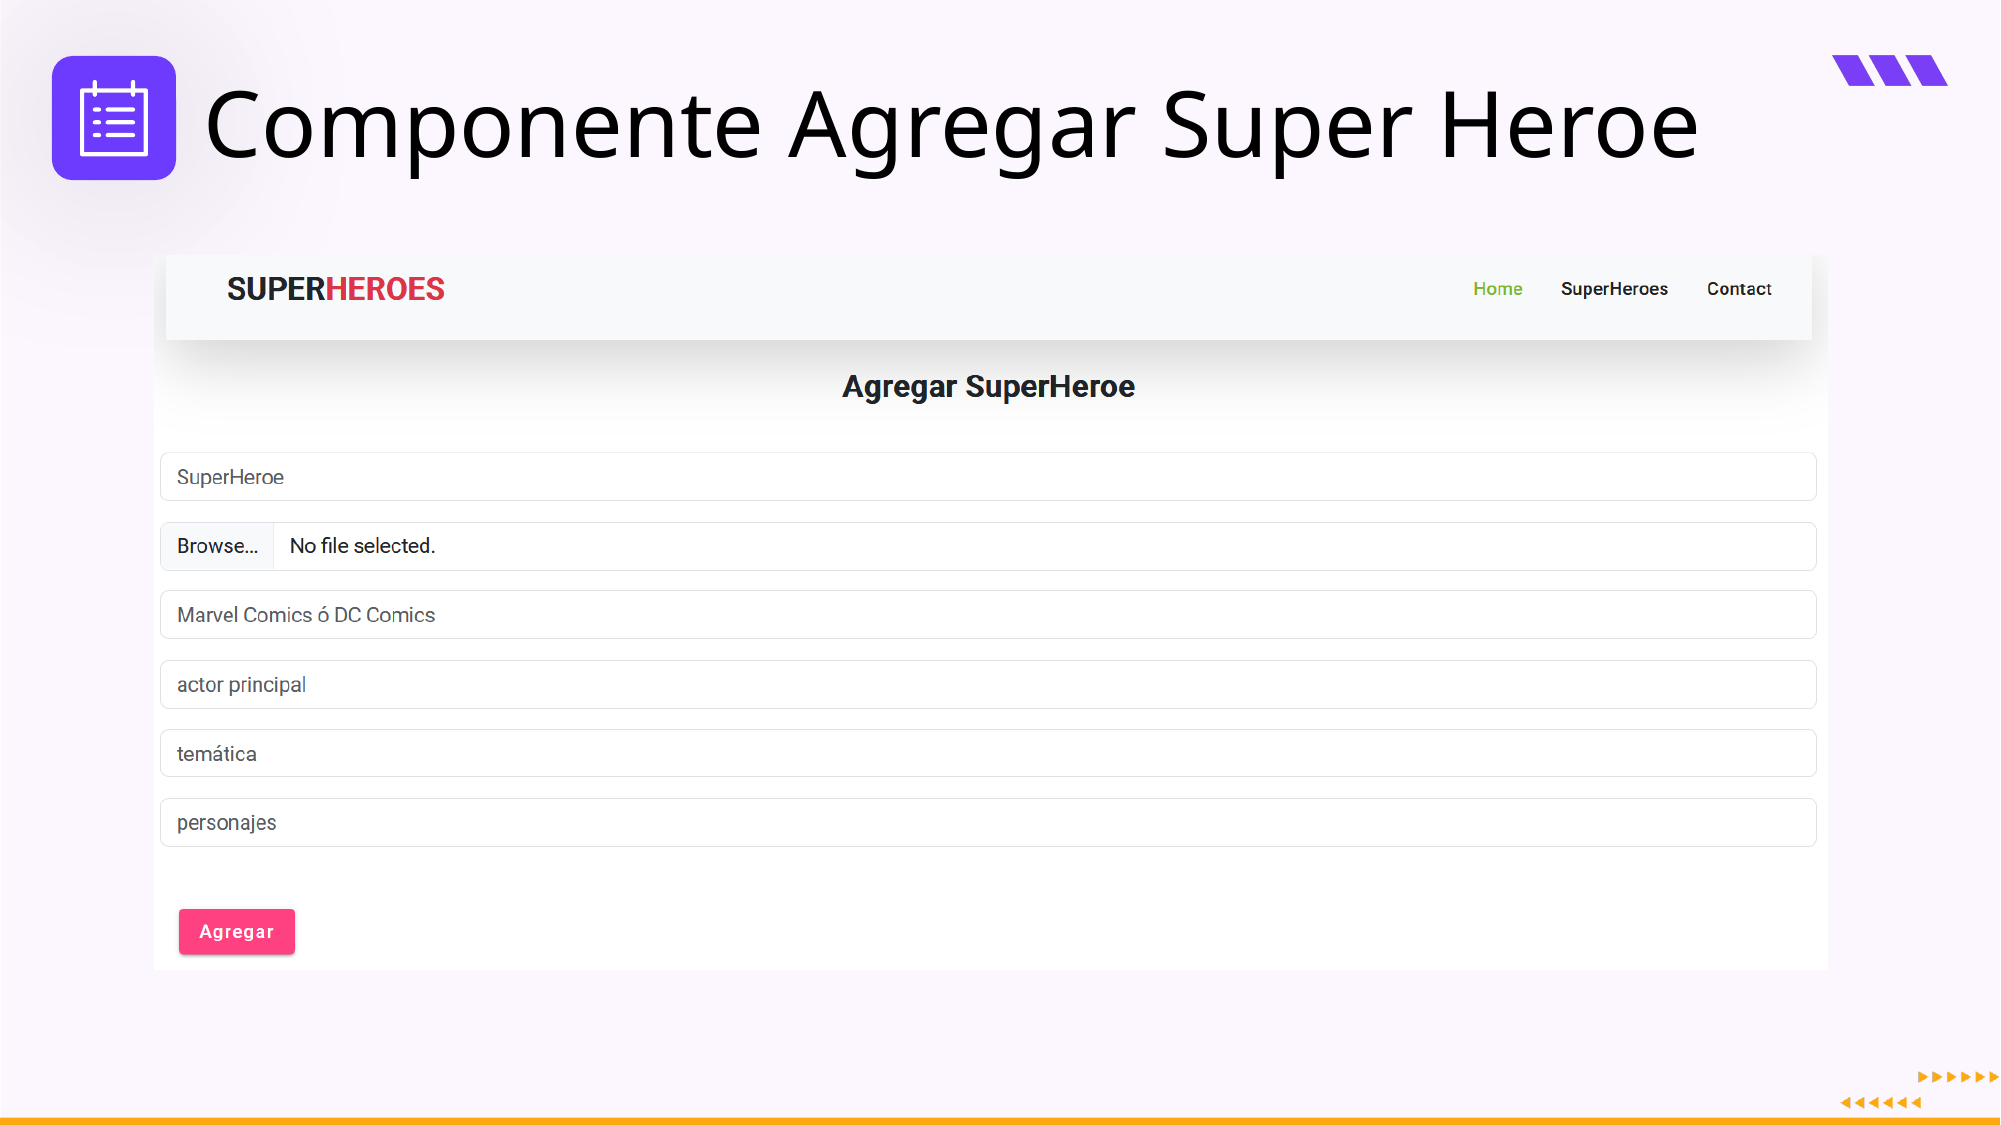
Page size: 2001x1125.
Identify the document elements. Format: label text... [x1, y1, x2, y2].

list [153, 255, 1828, 970]
picture [1914, 55, 1948, 86]
picture [1840, 1070, 1999, 1109]
text_box Componente Agregar Super Heroe [188, 19, 1914, 237]
